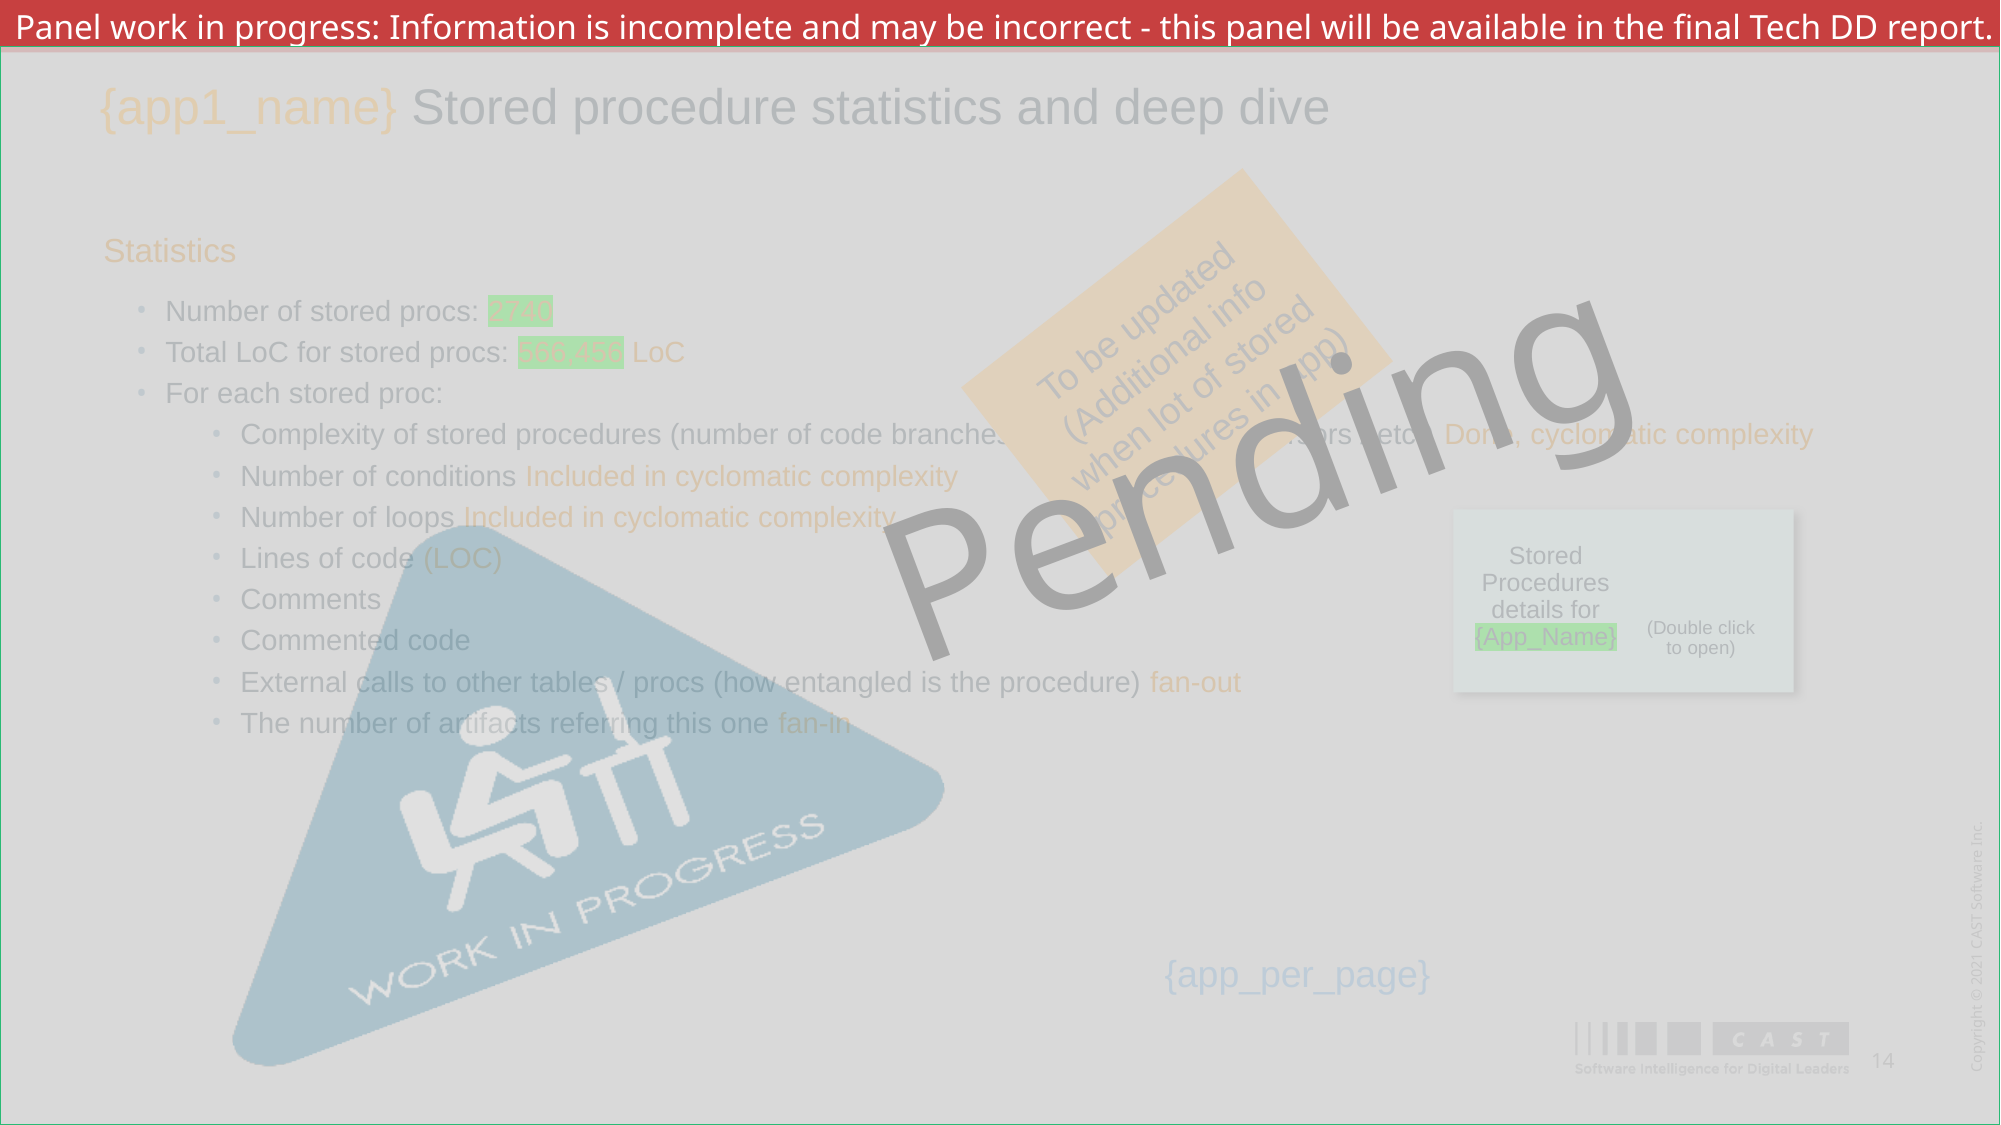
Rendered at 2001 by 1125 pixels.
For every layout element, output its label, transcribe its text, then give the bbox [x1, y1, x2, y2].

text_box [0, 45, 2000, 1125]
text_box Pending [829, 145, 1813, 718]
picture [143, 515, 901, 960]
